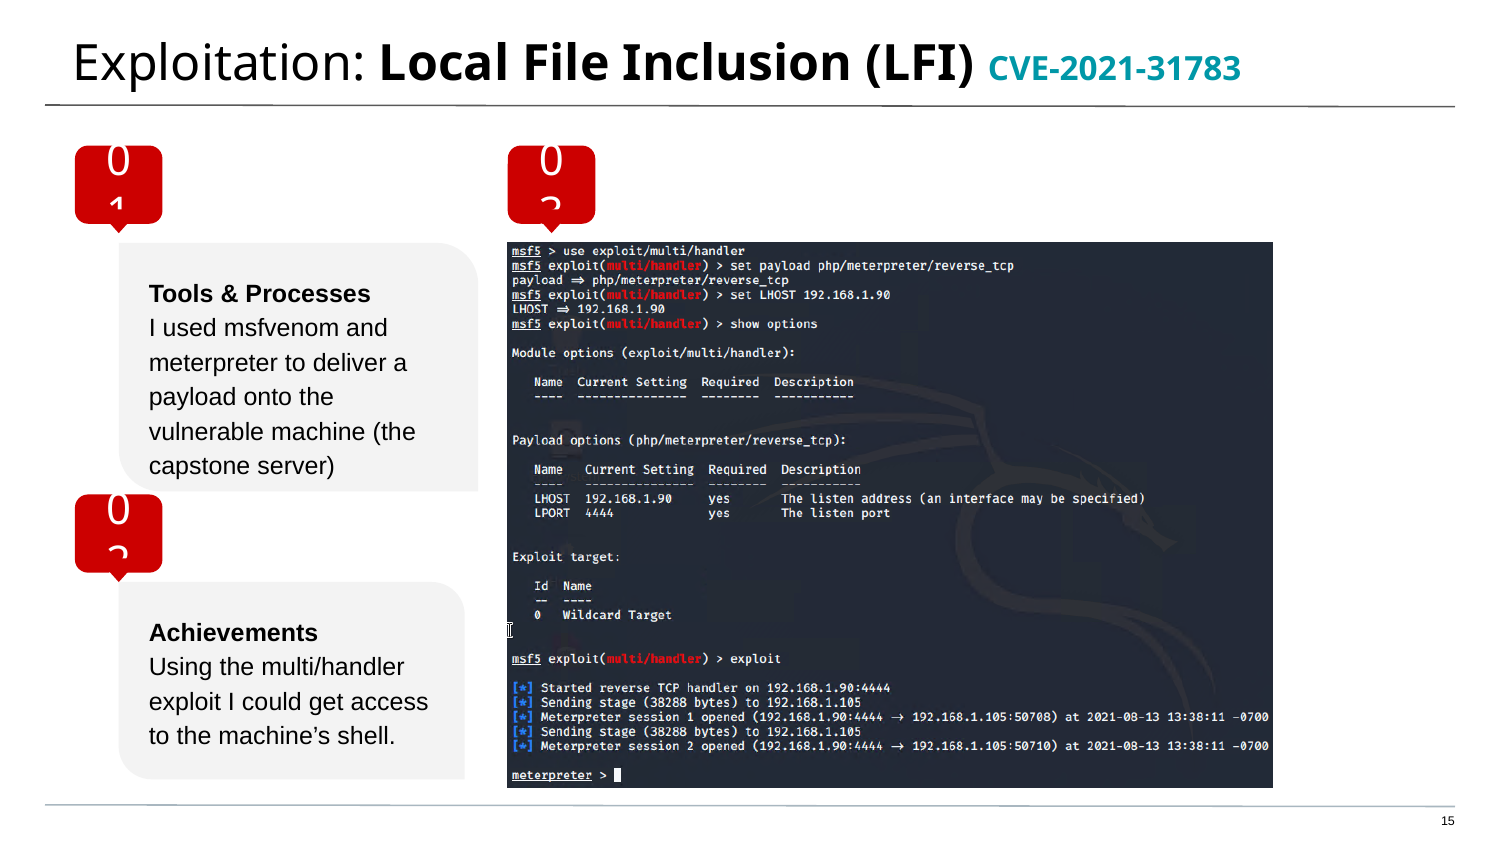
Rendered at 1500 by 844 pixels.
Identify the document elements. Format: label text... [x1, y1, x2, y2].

slide_number 15 [1412, 813, 1455, 831]
title Exploitation: Local File Inclusion (LFI) CVE-2021-31783 [0, 0, 1500, 88]
text_box Tools & Processes I used msfvenom and meterpreter to deliver a payload onto the vulnerable machine (the capstone server) [118, 242, 479, 492]
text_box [507, 145, 596, 234]
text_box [74, 494, 163, 583]
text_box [74, 145, 163, 234]
text_box Achievements Using the multi/handler exploit I could get access to the machine’s shell. [118, 581, 465, 780]
picture [507, 242, 1273, 788]
